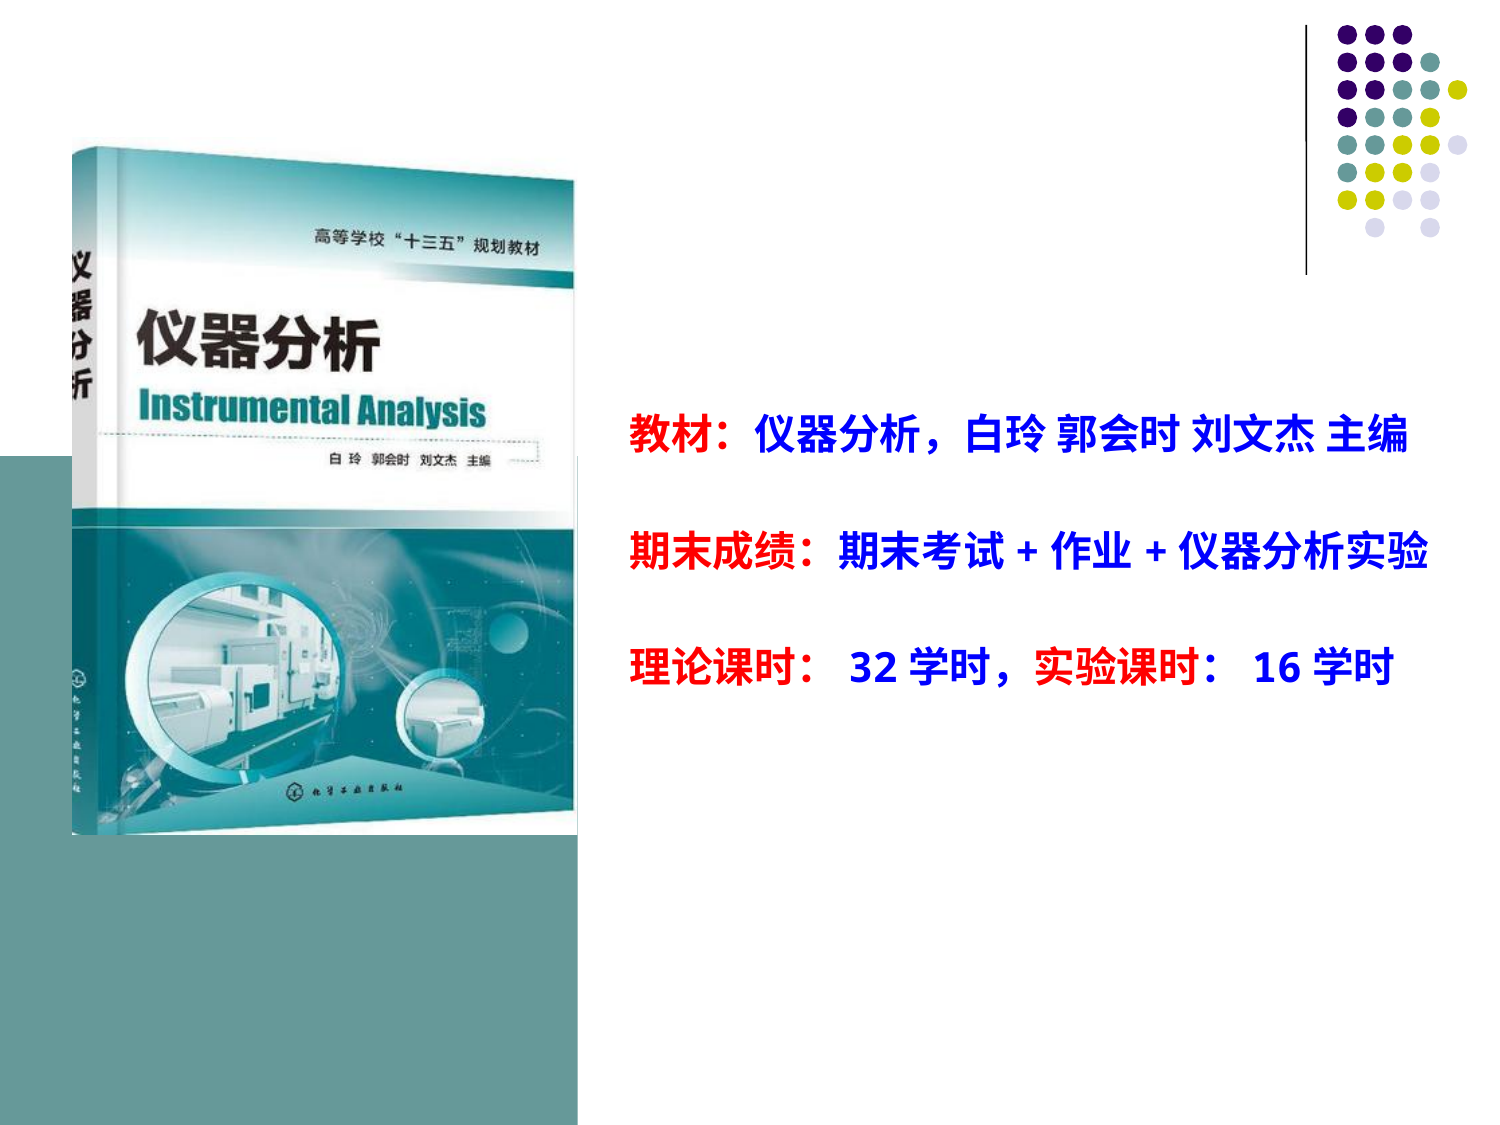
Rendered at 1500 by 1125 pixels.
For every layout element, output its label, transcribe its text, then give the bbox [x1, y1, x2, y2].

list 教材：仪器分析，白玲 郭会时 刘文杰 主编 期末成绩：期末考试+作业+仪器分析实验 理论课时：32学时，实验课时：16学时 [614, 400, 1500, 787]
picture [71, 136, 578, 836]
text_box [0, 454, 580, 1125]
